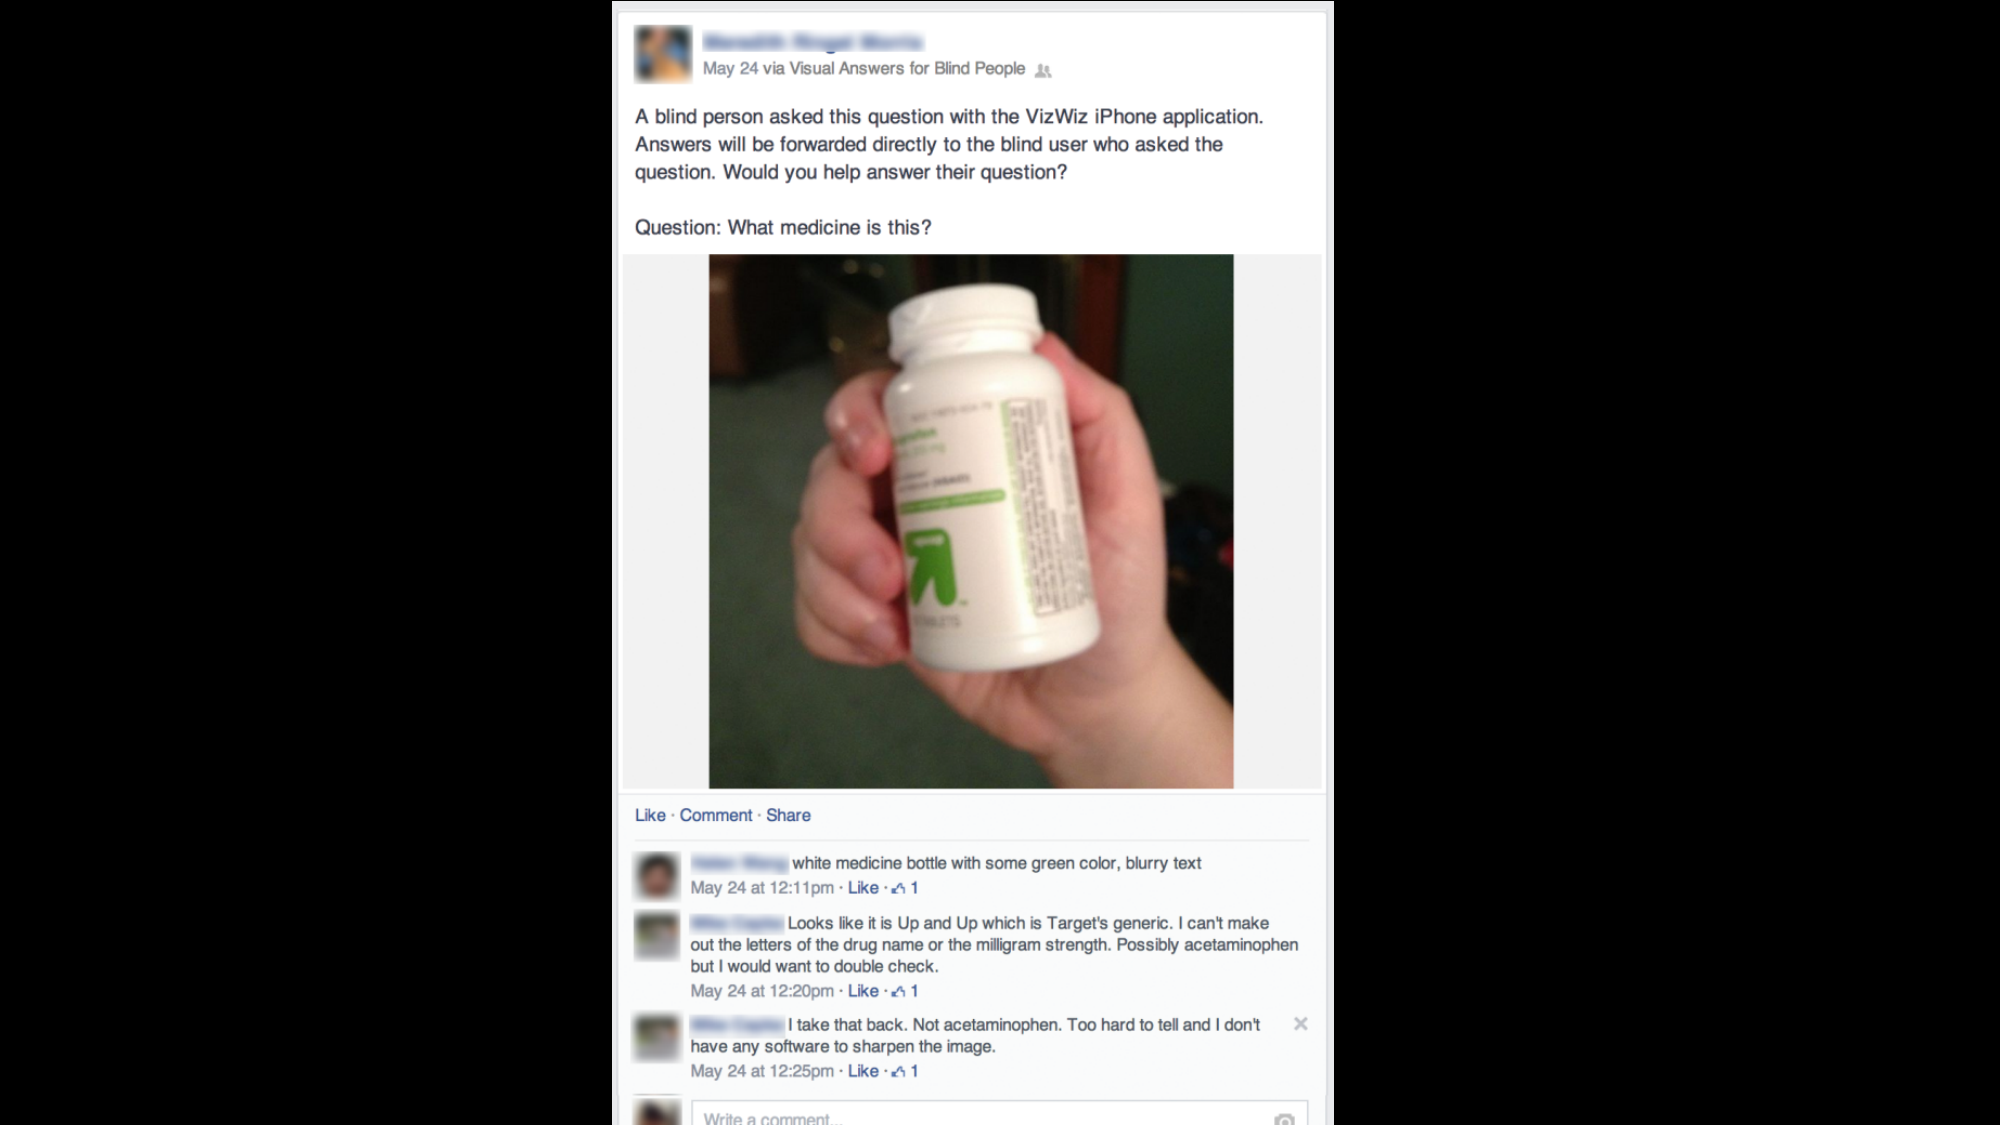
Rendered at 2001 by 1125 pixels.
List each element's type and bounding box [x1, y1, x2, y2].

list [612, 1, 1334, 1125]
